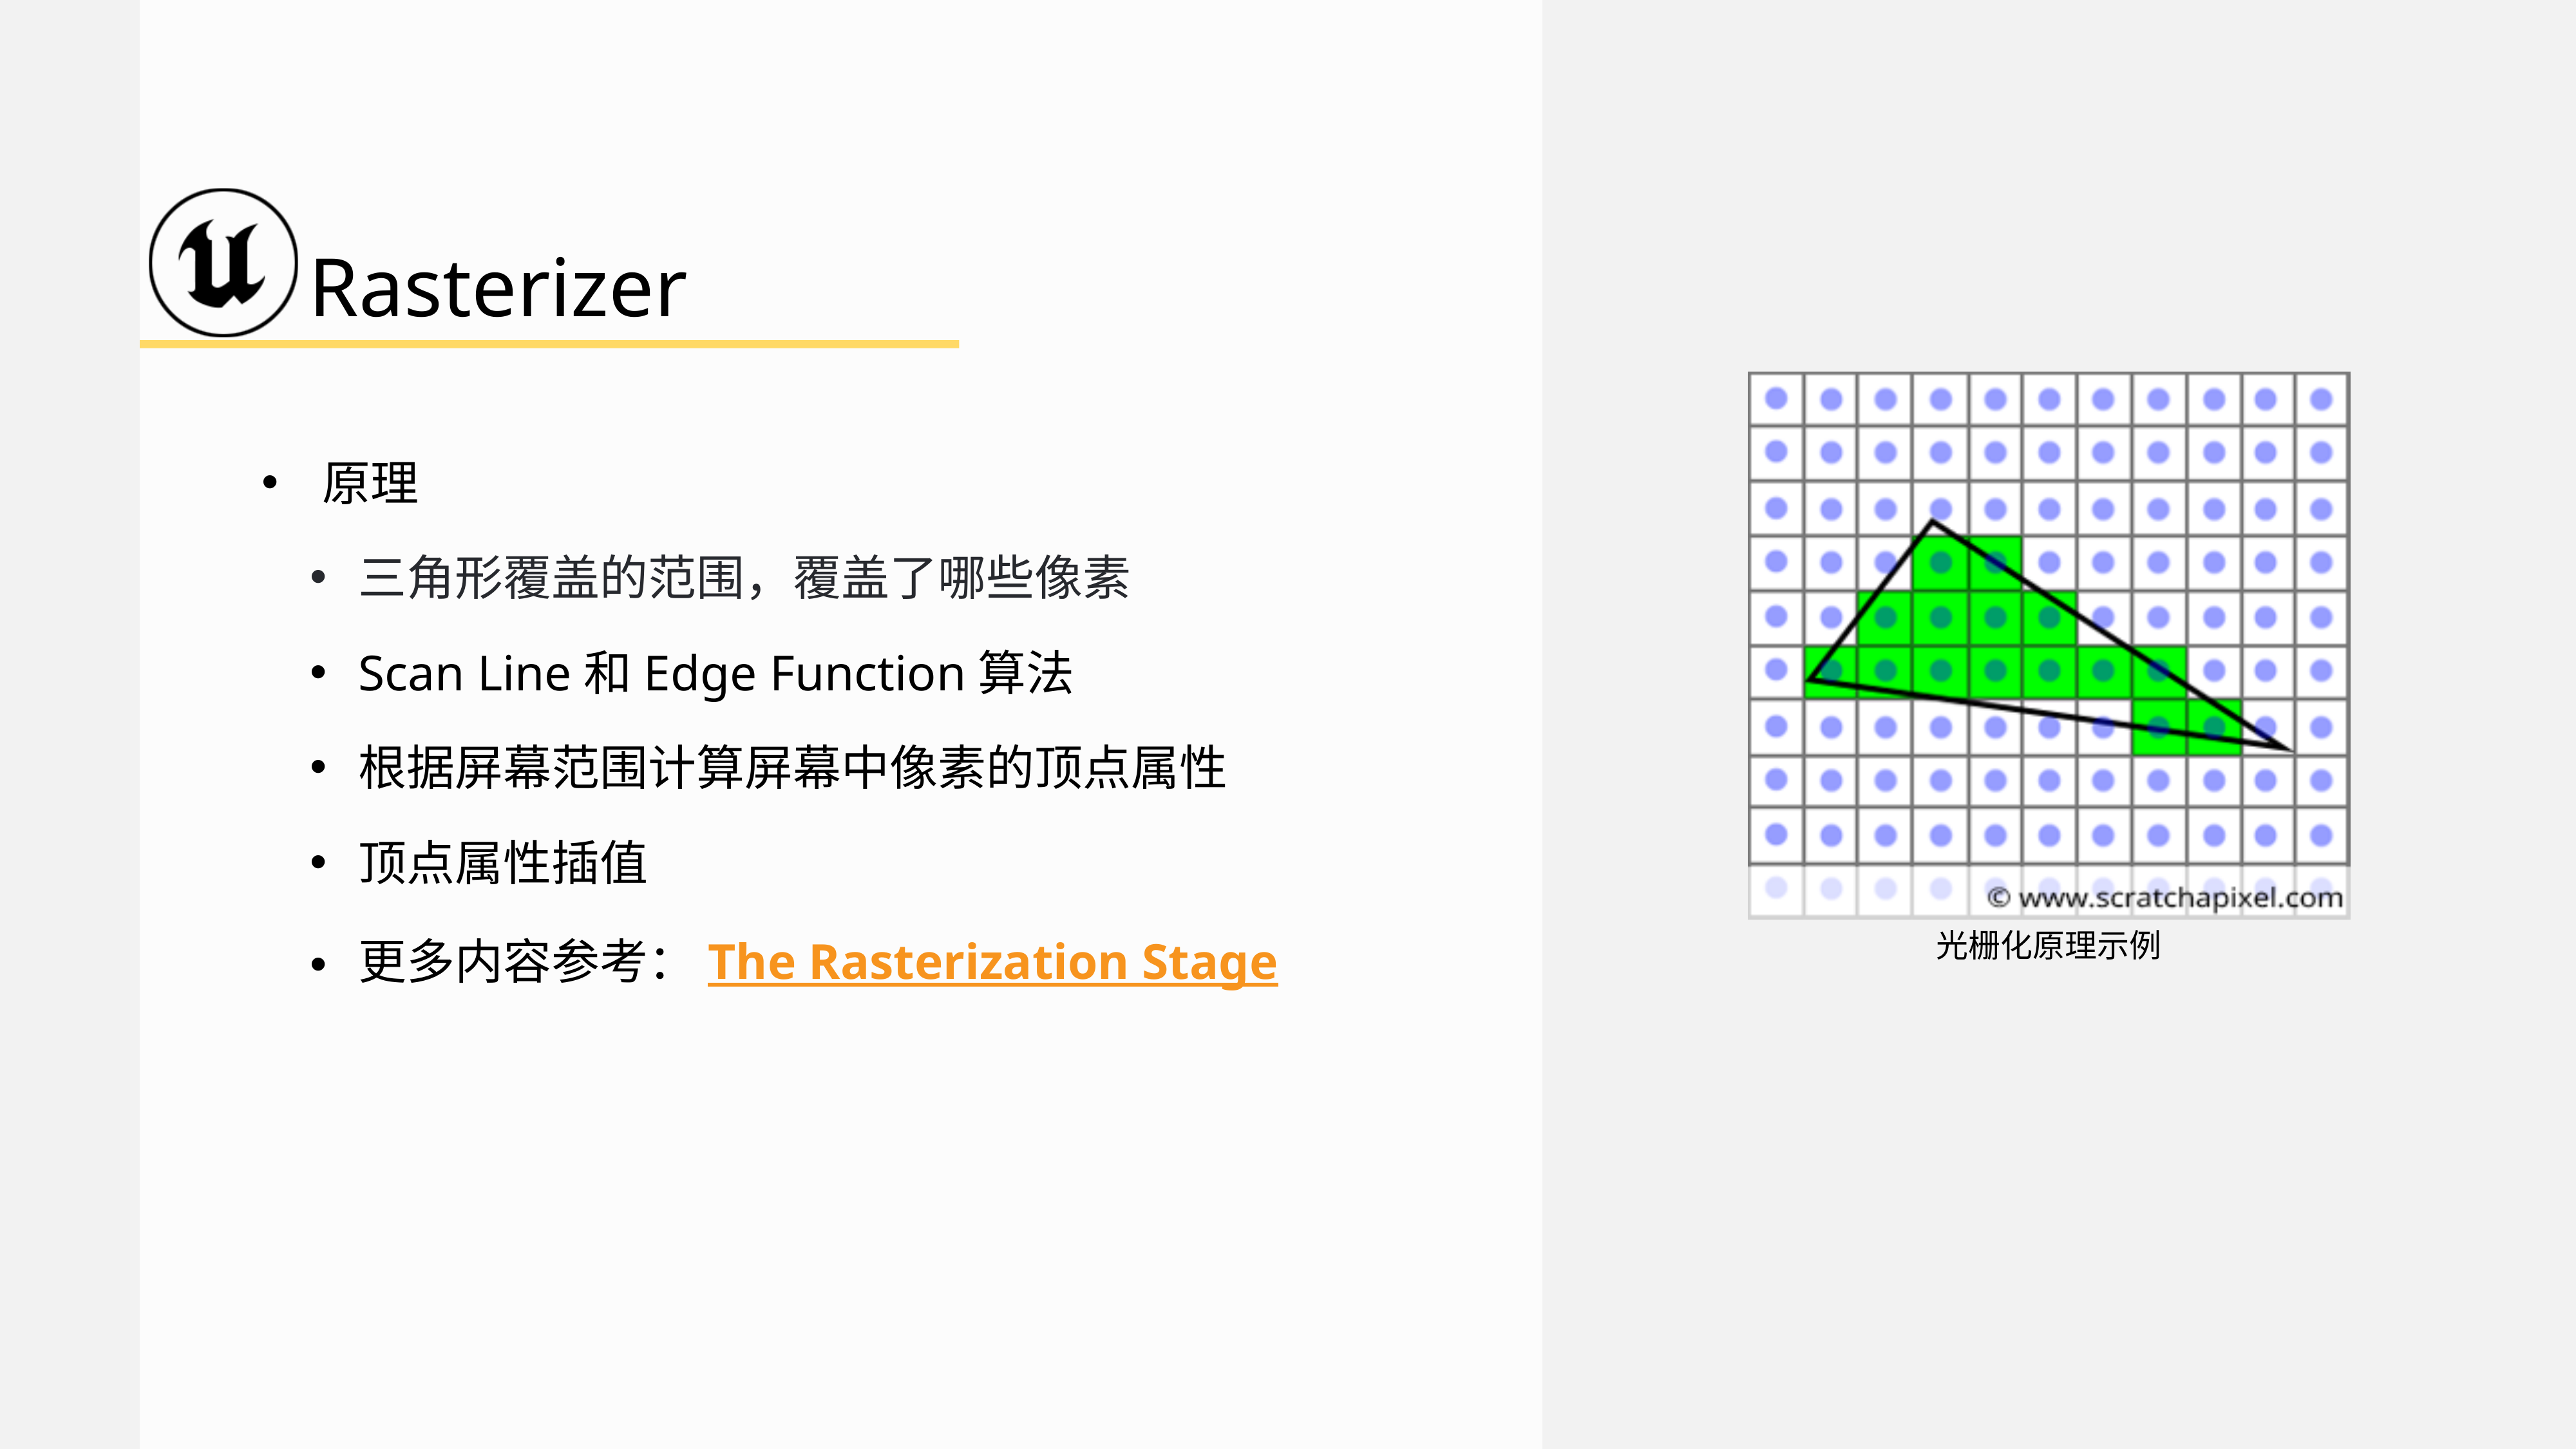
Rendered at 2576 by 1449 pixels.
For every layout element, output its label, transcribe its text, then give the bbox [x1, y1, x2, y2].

picture [146, 186, 299, 339]
text_box 光栅化原理示例 [1679, 920, 2420, 969]
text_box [139, 0, 1543, 1449]
picture [1748, 371, 2351, 920]
